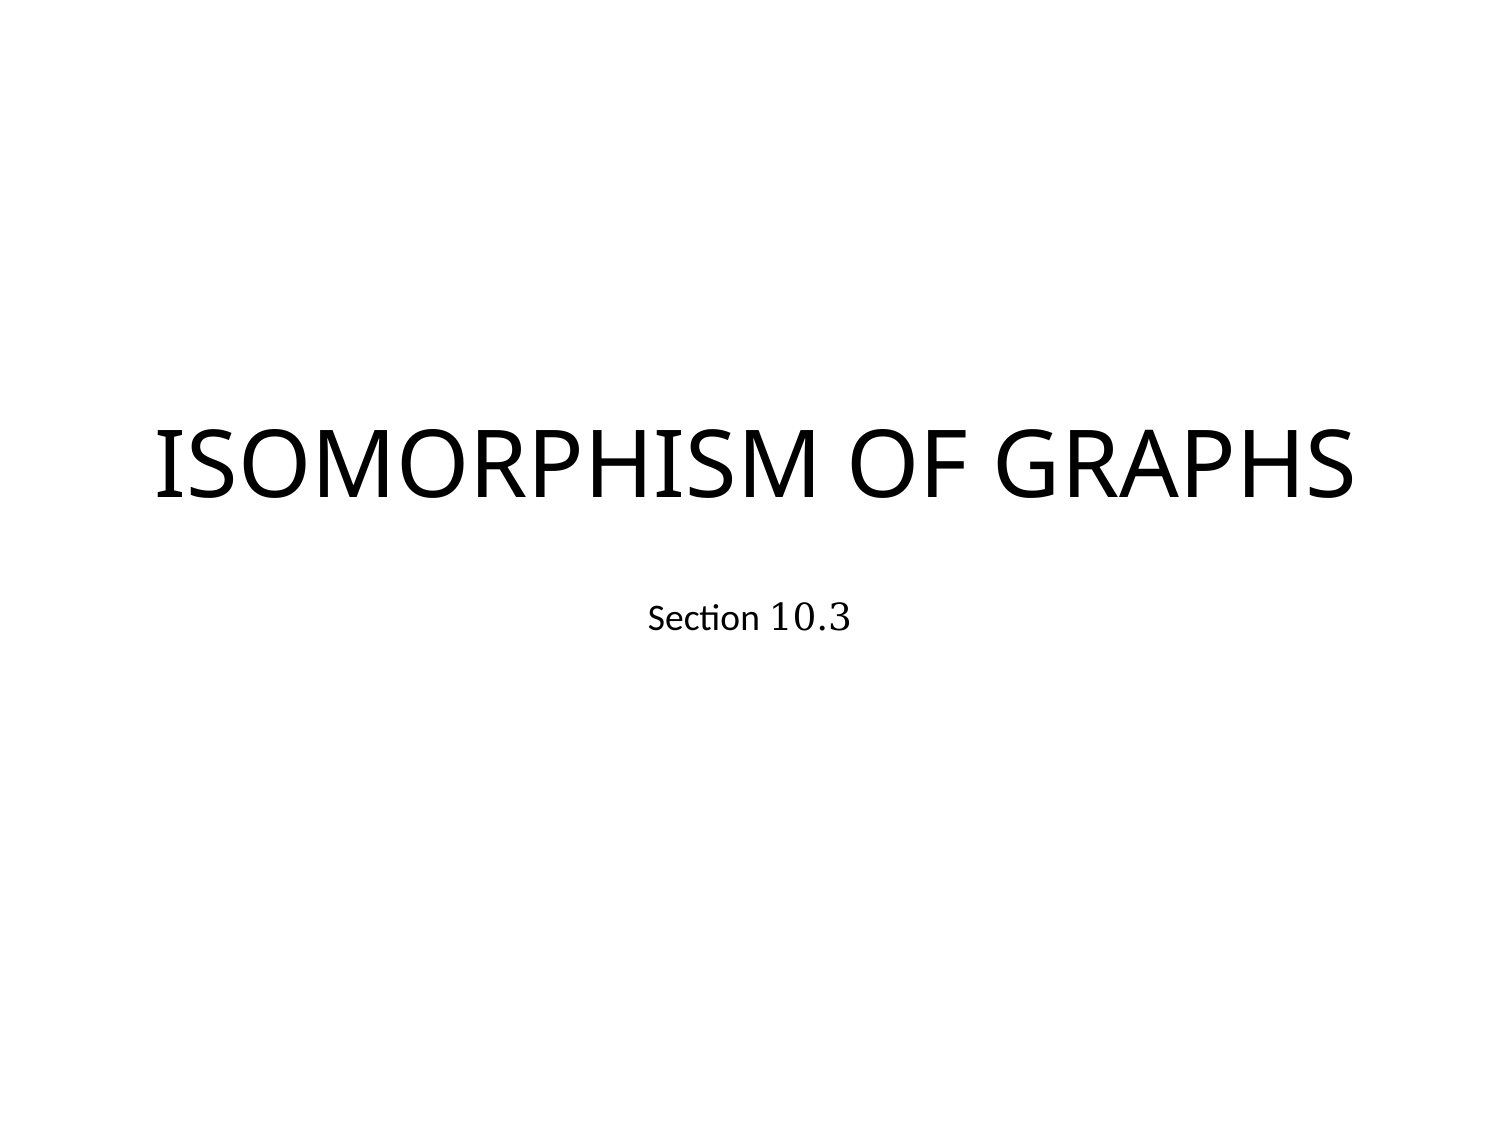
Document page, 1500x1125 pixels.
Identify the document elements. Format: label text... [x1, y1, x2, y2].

title ISOMORPHISM OF GRAPHS [87, 224, 1425, 525]
subtitle Section 10.3 [187, 590, 1313, 863]
